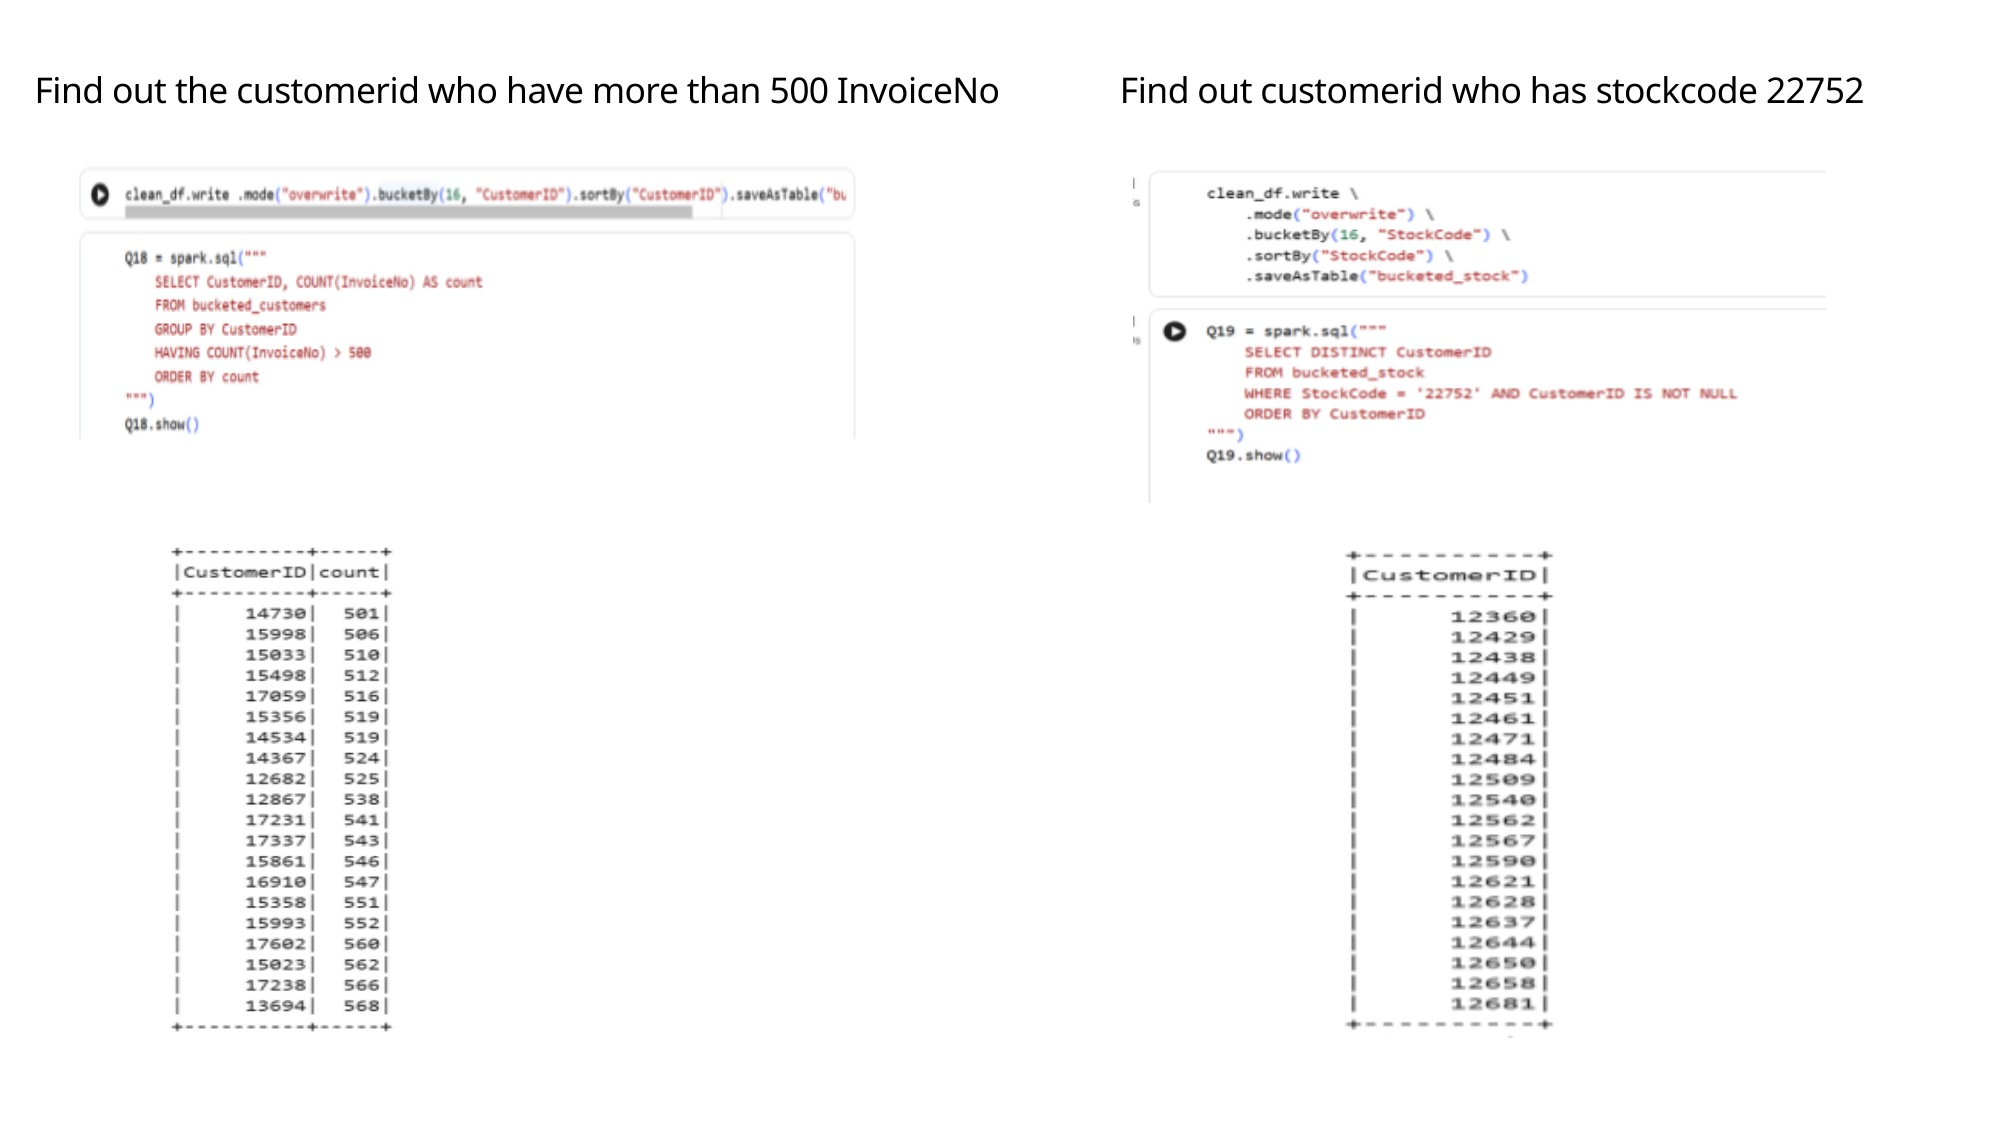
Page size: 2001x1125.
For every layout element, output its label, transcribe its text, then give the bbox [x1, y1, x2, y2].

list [78, 163, 868, 477]
picture [1334, 544, 1569, 1038]
picture [163, 545, 400, 1038]
title Find out the customerid who have more than 500 InvoiceNo Find out customerid who has stockcode 22752 [1, 63, 1908, 188]
picture [1133, 164, 1826, 503]
